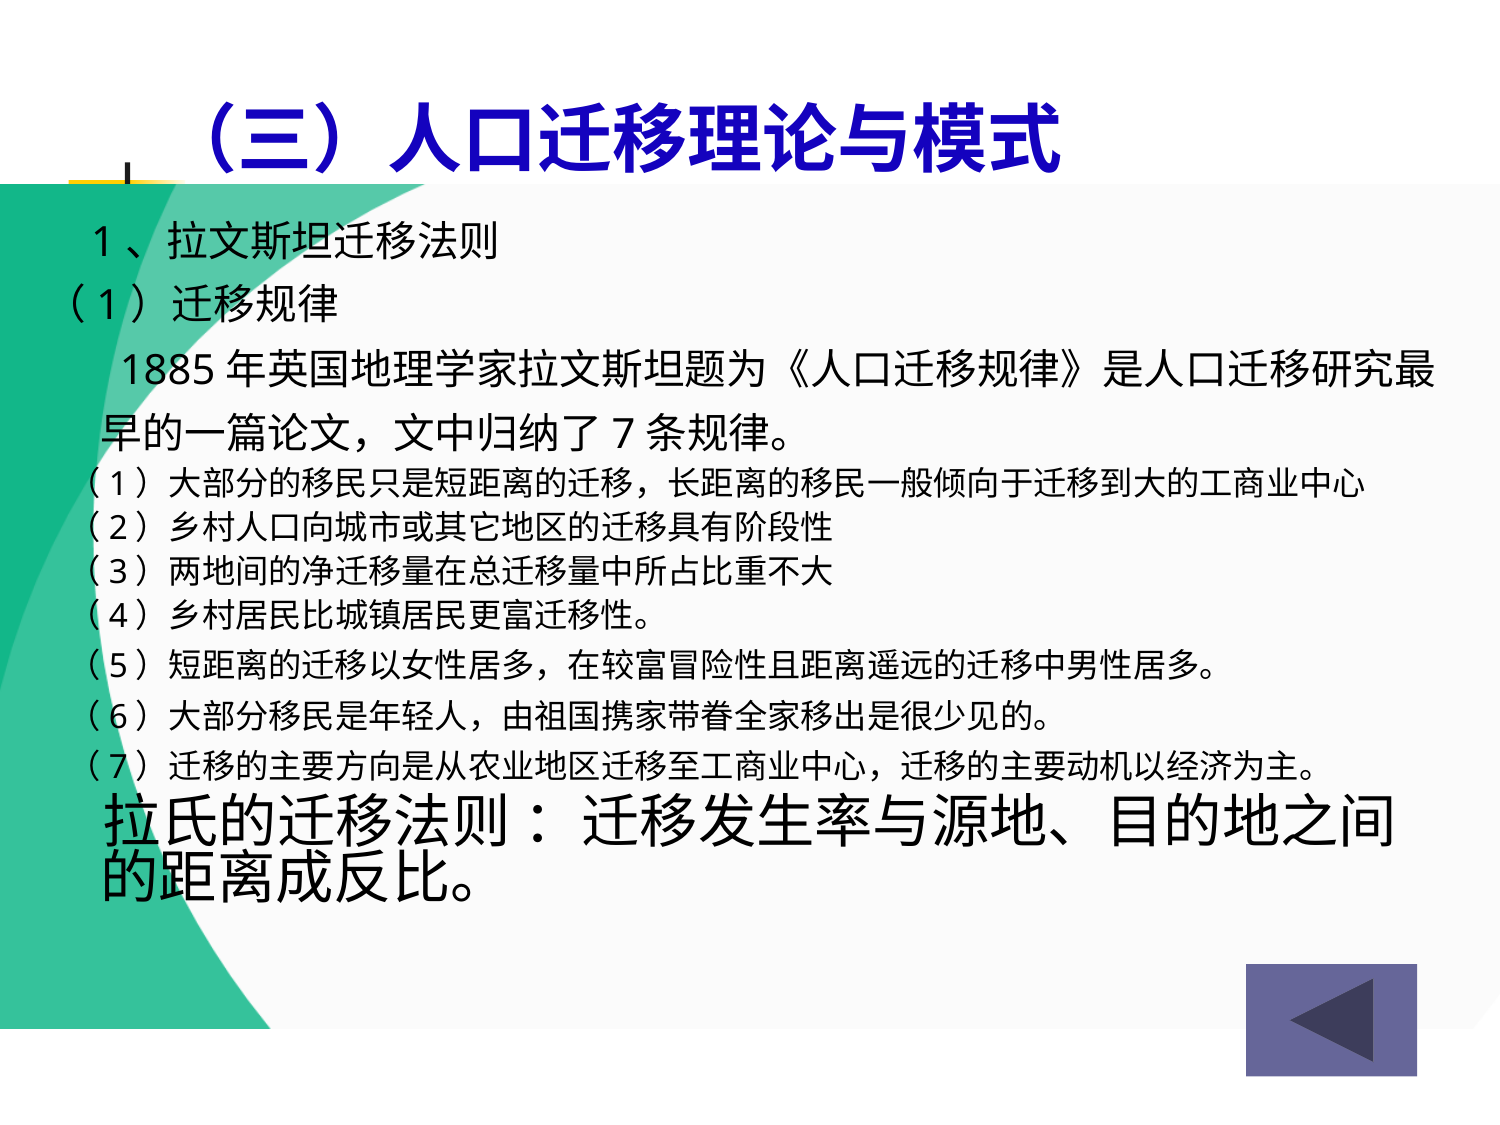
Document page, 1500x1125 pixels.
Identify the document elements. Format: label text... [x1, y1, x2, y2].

text_box （三）人口迁移理论与模式 [147, 66, 1264, 184]
text_box [1246, 1029, 1418, 1077]
picture [0, 184, 1500, 1029]
